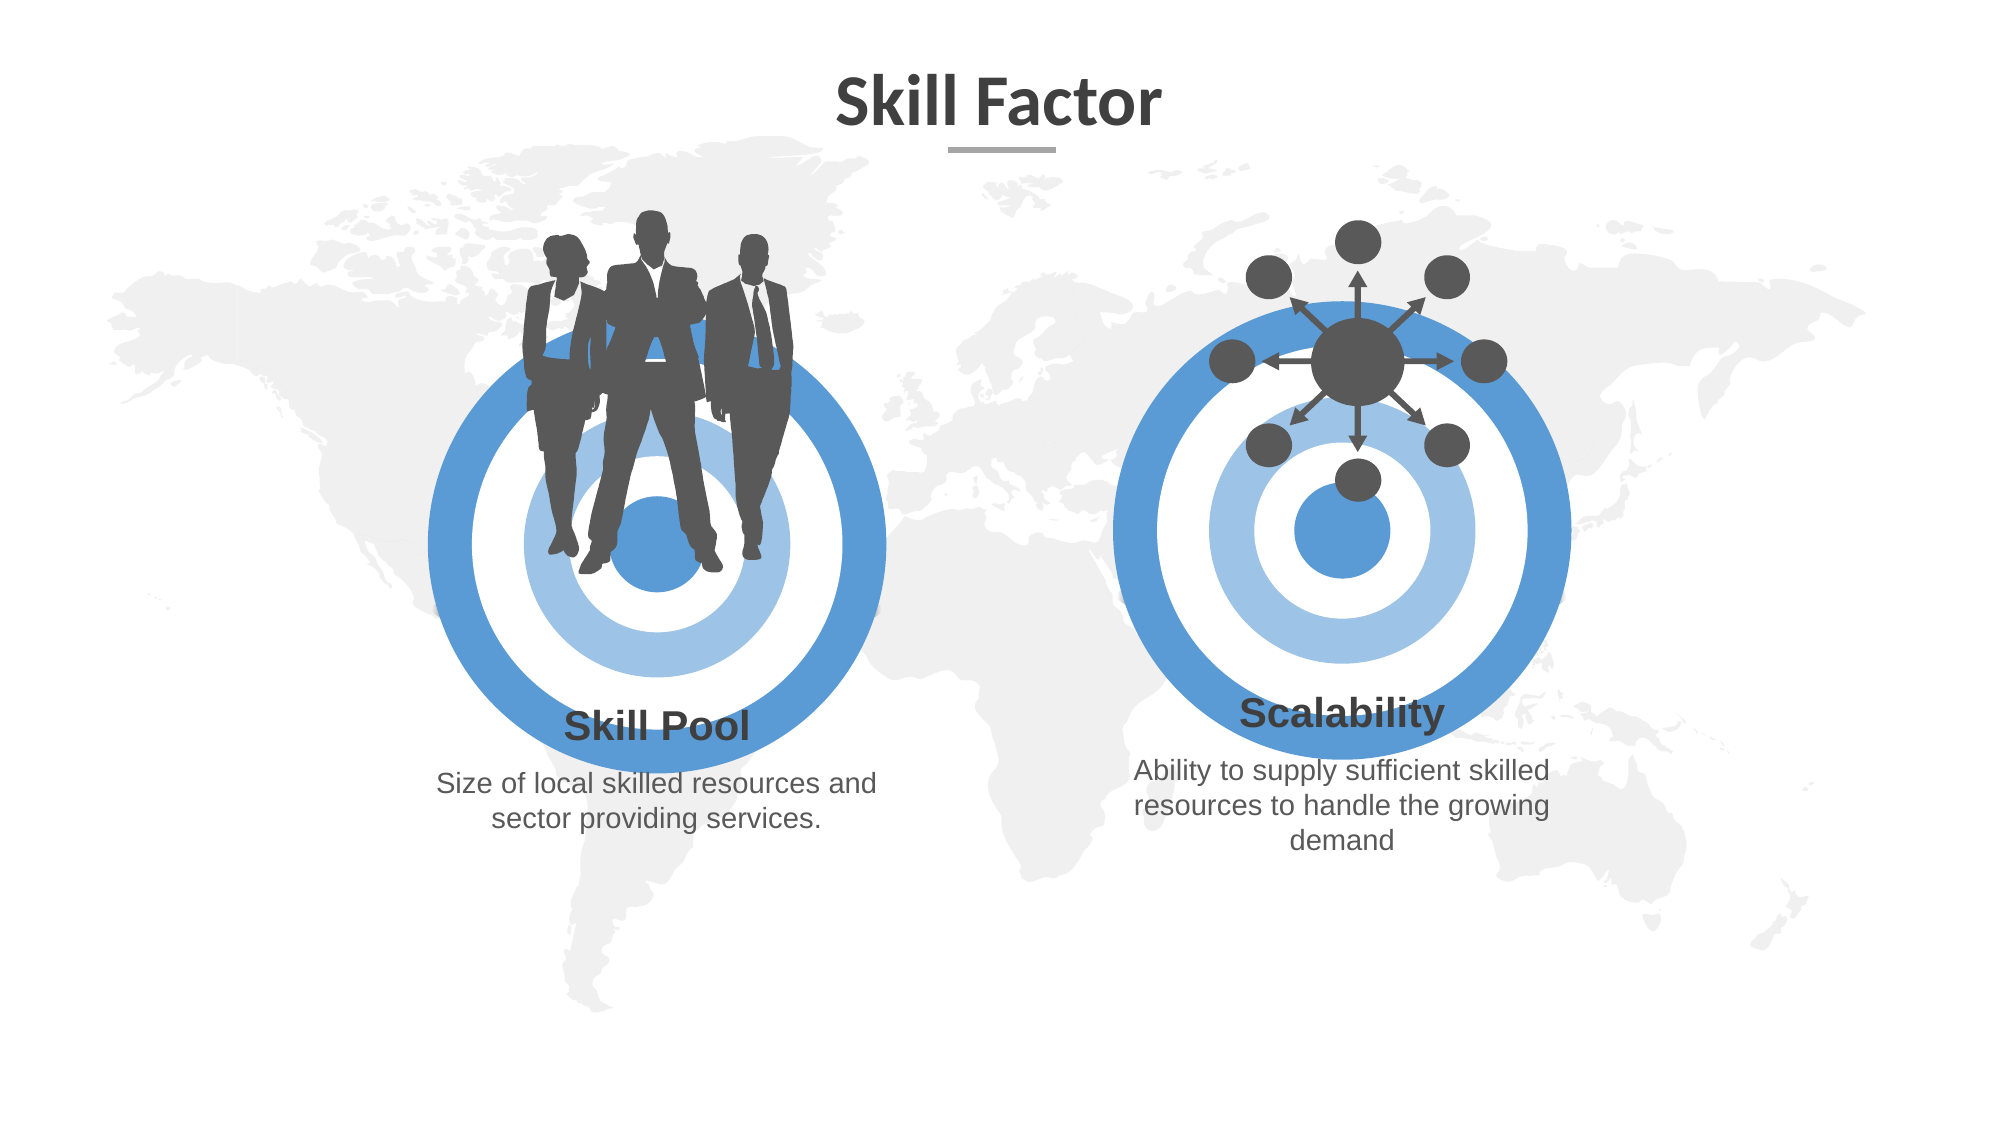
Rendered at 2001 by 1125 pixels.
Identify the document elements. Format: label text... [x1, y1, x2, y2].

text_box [1209, 220, 1508, 502]
text_box Skill Factor [820, 55, 1179, 136]
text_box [410, 691, 904, 965]
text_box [578, 210, 723, 575]
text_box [1095, 677, 1590, 952]
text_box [703, 233, 794, 560]
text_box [1112, 301, 1572, 677]
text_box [522, 234, 578, 558]
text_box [427, 314, 887, 691]
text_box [106, 136, 1867, 1013]
